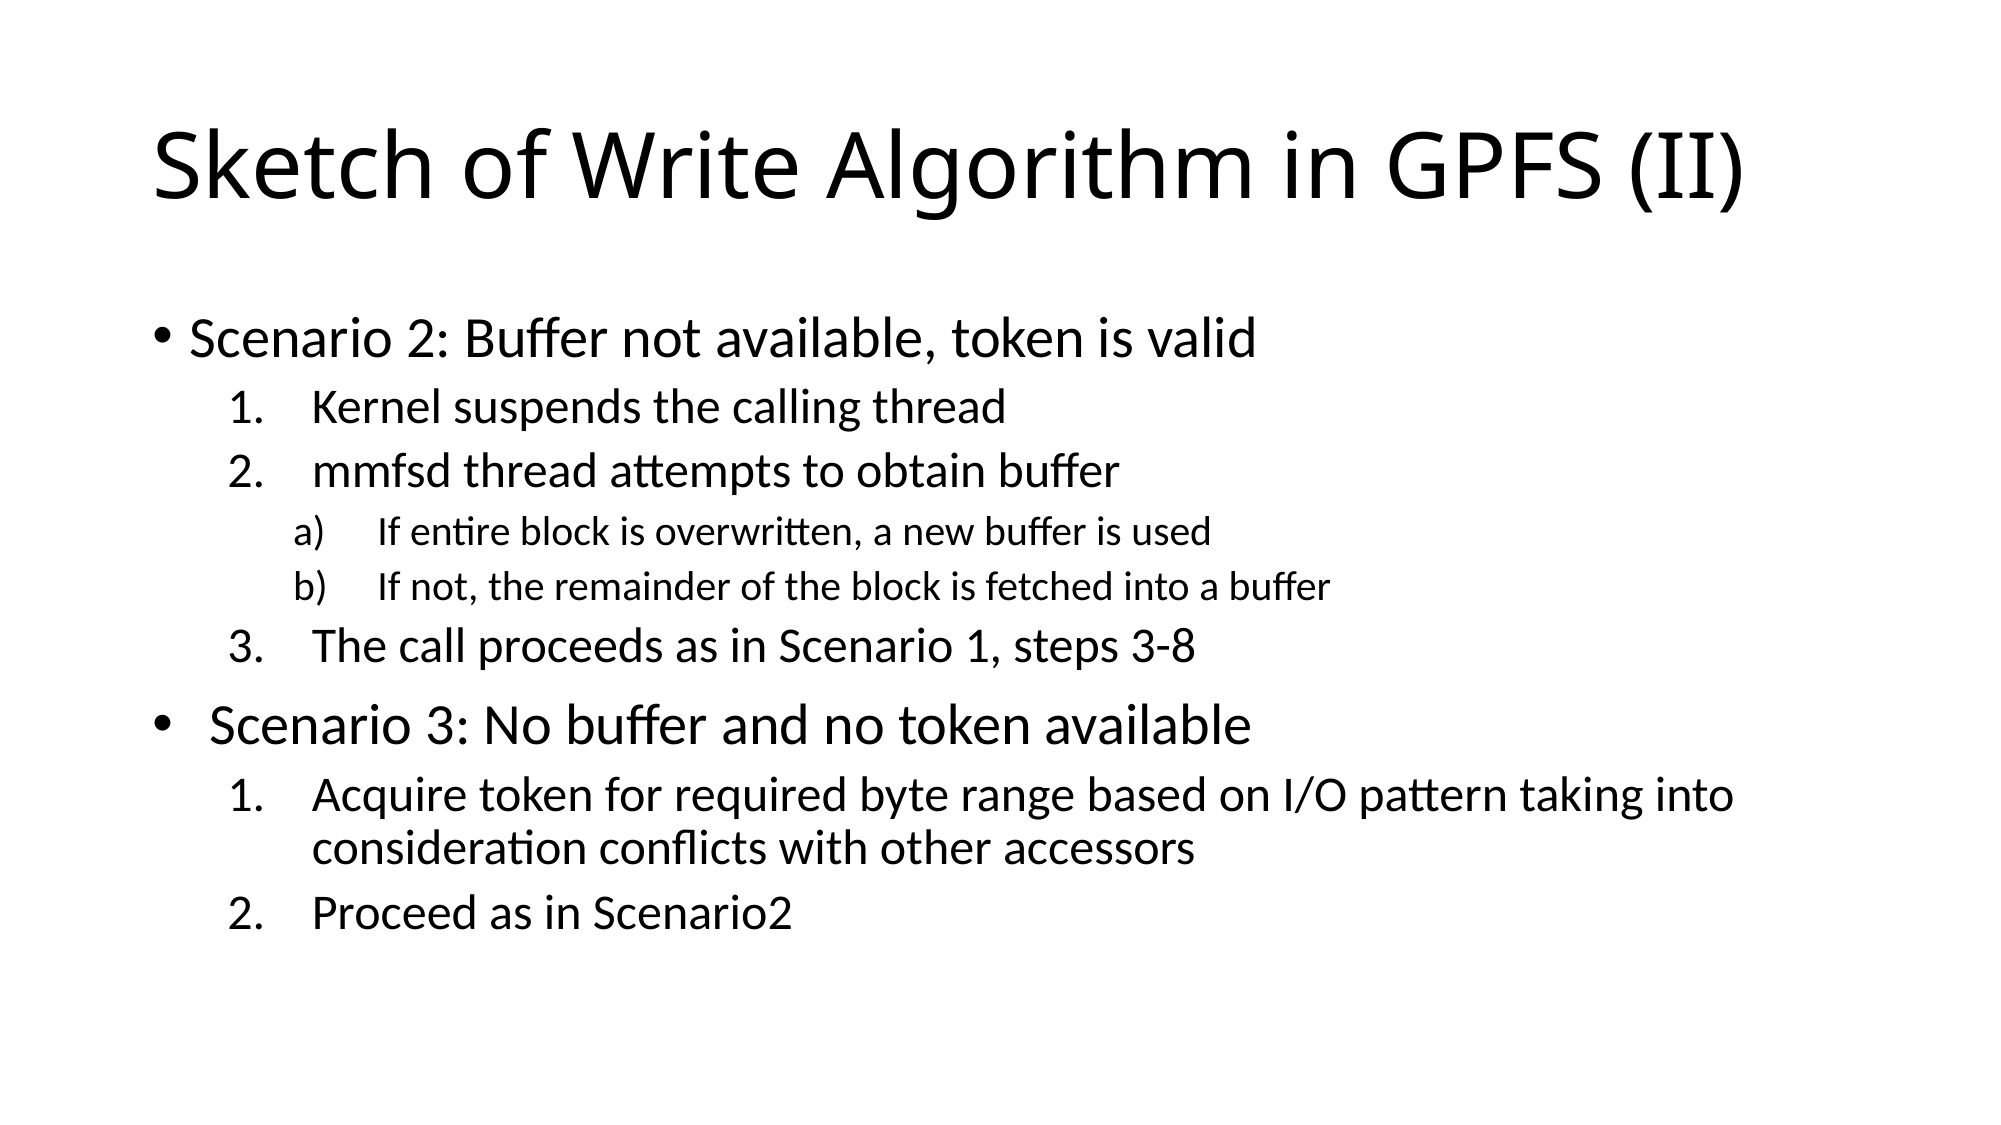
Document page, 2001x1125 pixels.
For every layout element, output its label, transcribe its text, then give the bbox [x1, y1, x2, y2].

list Scenario 2: Buffer not available, token is valid Kernel suspends the calling thread mmfsd thread attempts to obtain buffer If entire block is overwritten, a new buffer is used If not, the remainder of the block is fetched into a buffer The call proceeds as in Scenario 1, steps 3-8 Scenario 3: No buffer and no token available Acquire token for required byte range based on I/O pattern taking into consideration conflicts with other accessors Proceed as in Scenario2 [137, 299, 1863, 1014]
title Sketch of Write Algorithm in GPFS (II) [137, 59, 1863, 278]
